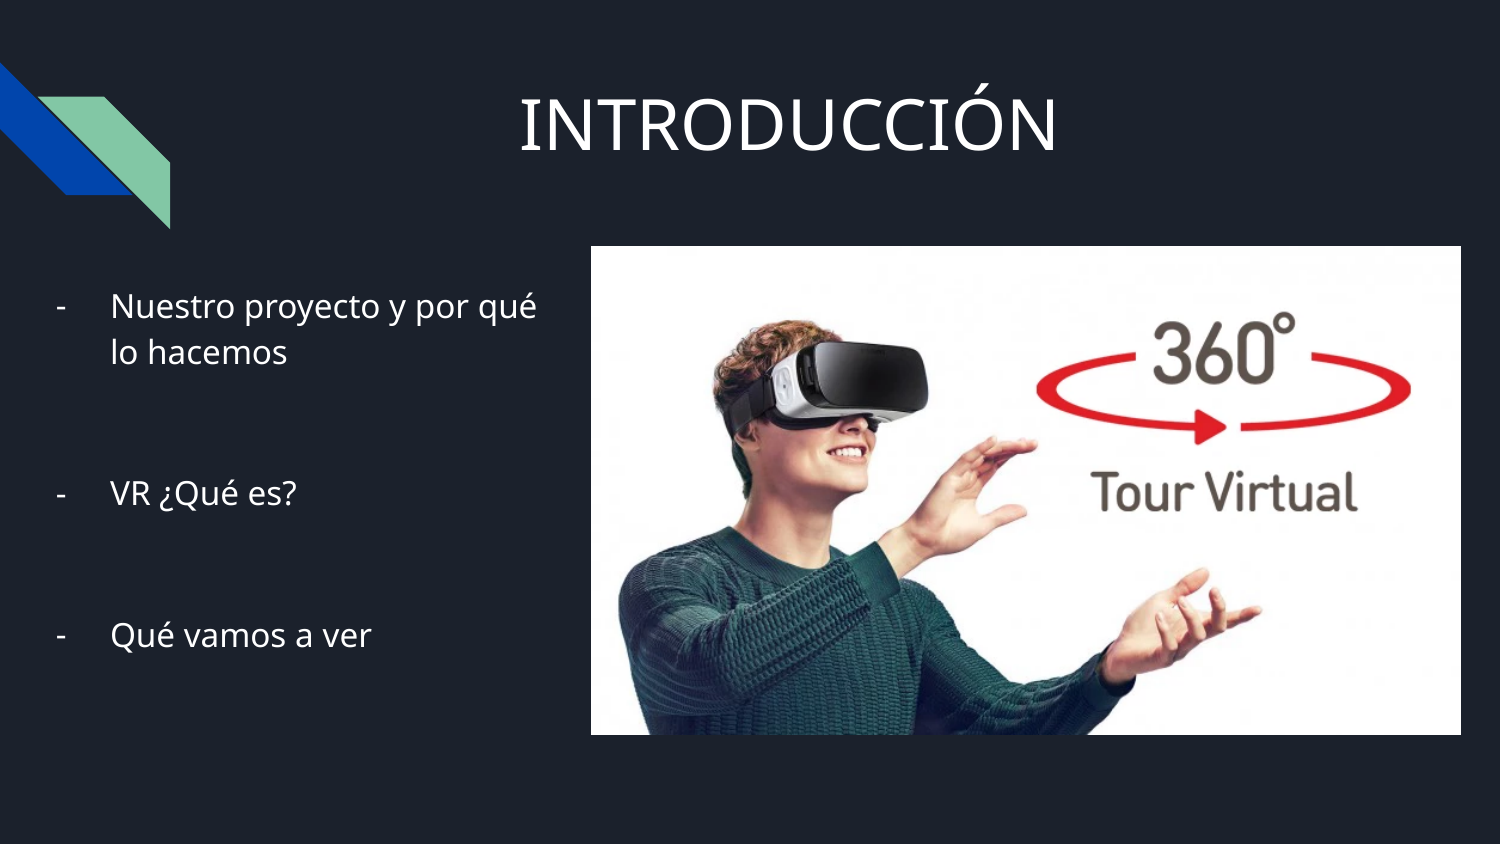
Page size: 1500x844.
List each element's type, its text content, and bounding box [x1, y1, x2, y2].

picture [591, 246, 1461, 735]
title INTRODUCCIÓN [212, 64, 1368, 215]
list Nuestro proyecto y por qué lo hacemos VR ¿Qué es? Qué vamos a ver [19, 264, 582, 798]
